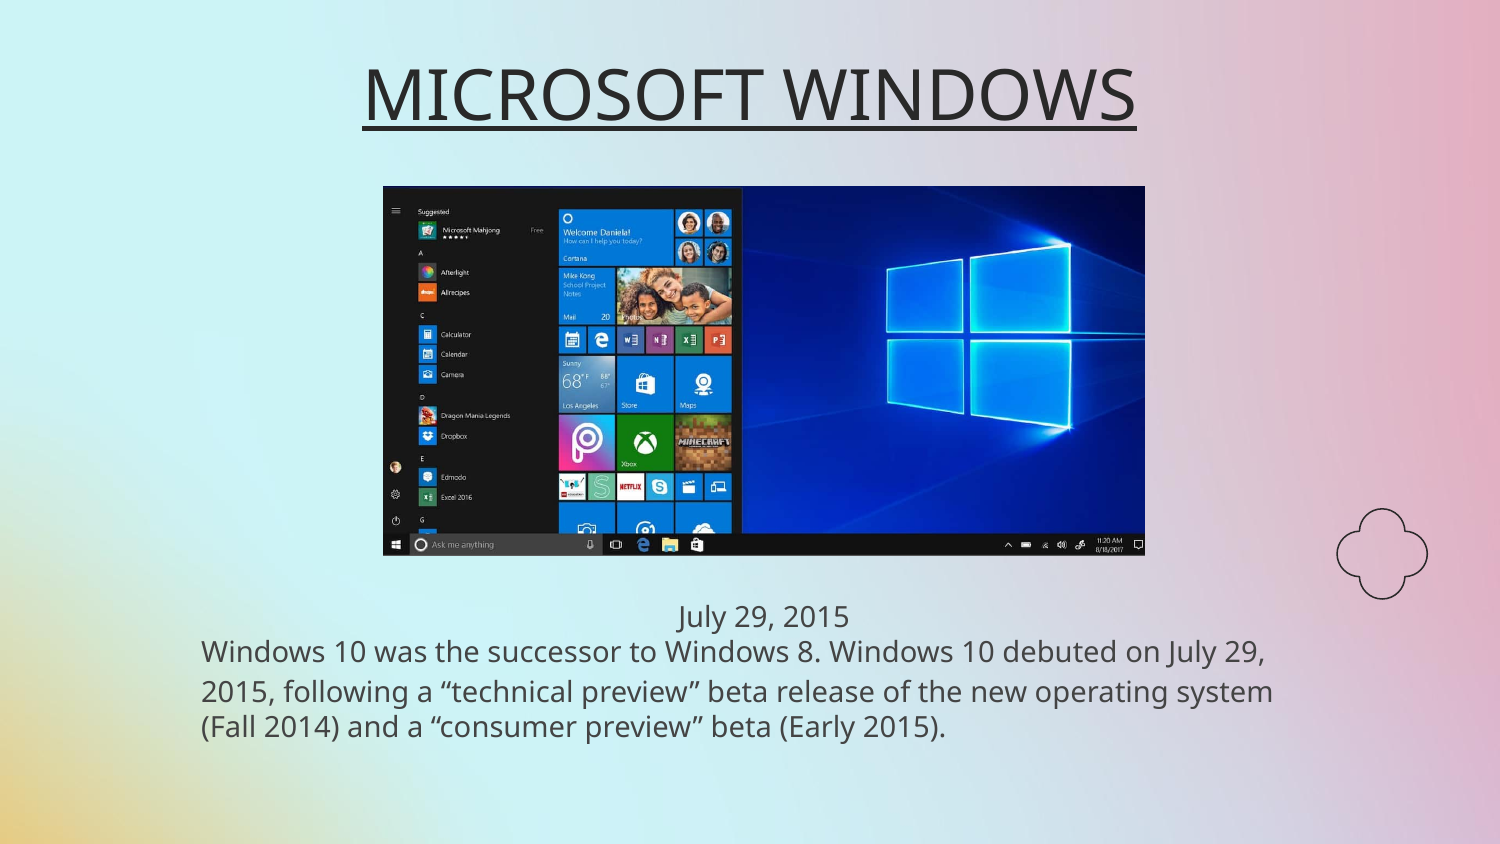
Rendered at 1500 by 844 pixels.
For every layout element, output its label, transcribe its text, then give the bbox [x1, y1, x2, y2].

text_box July 29, 2015 Windows 10 was the successor to Windows 8. Windows 10 debuted on July 29, 2015, following a “technical preview” beta release of the new operating system (Fall 2014) and a “consumer preview” beta (Early 2015). [186, 591, 1343, 751]
title MICROSOFT WINDOWS [245, 34, 1255, 164]
picture [0, 0, 1500, 844]
